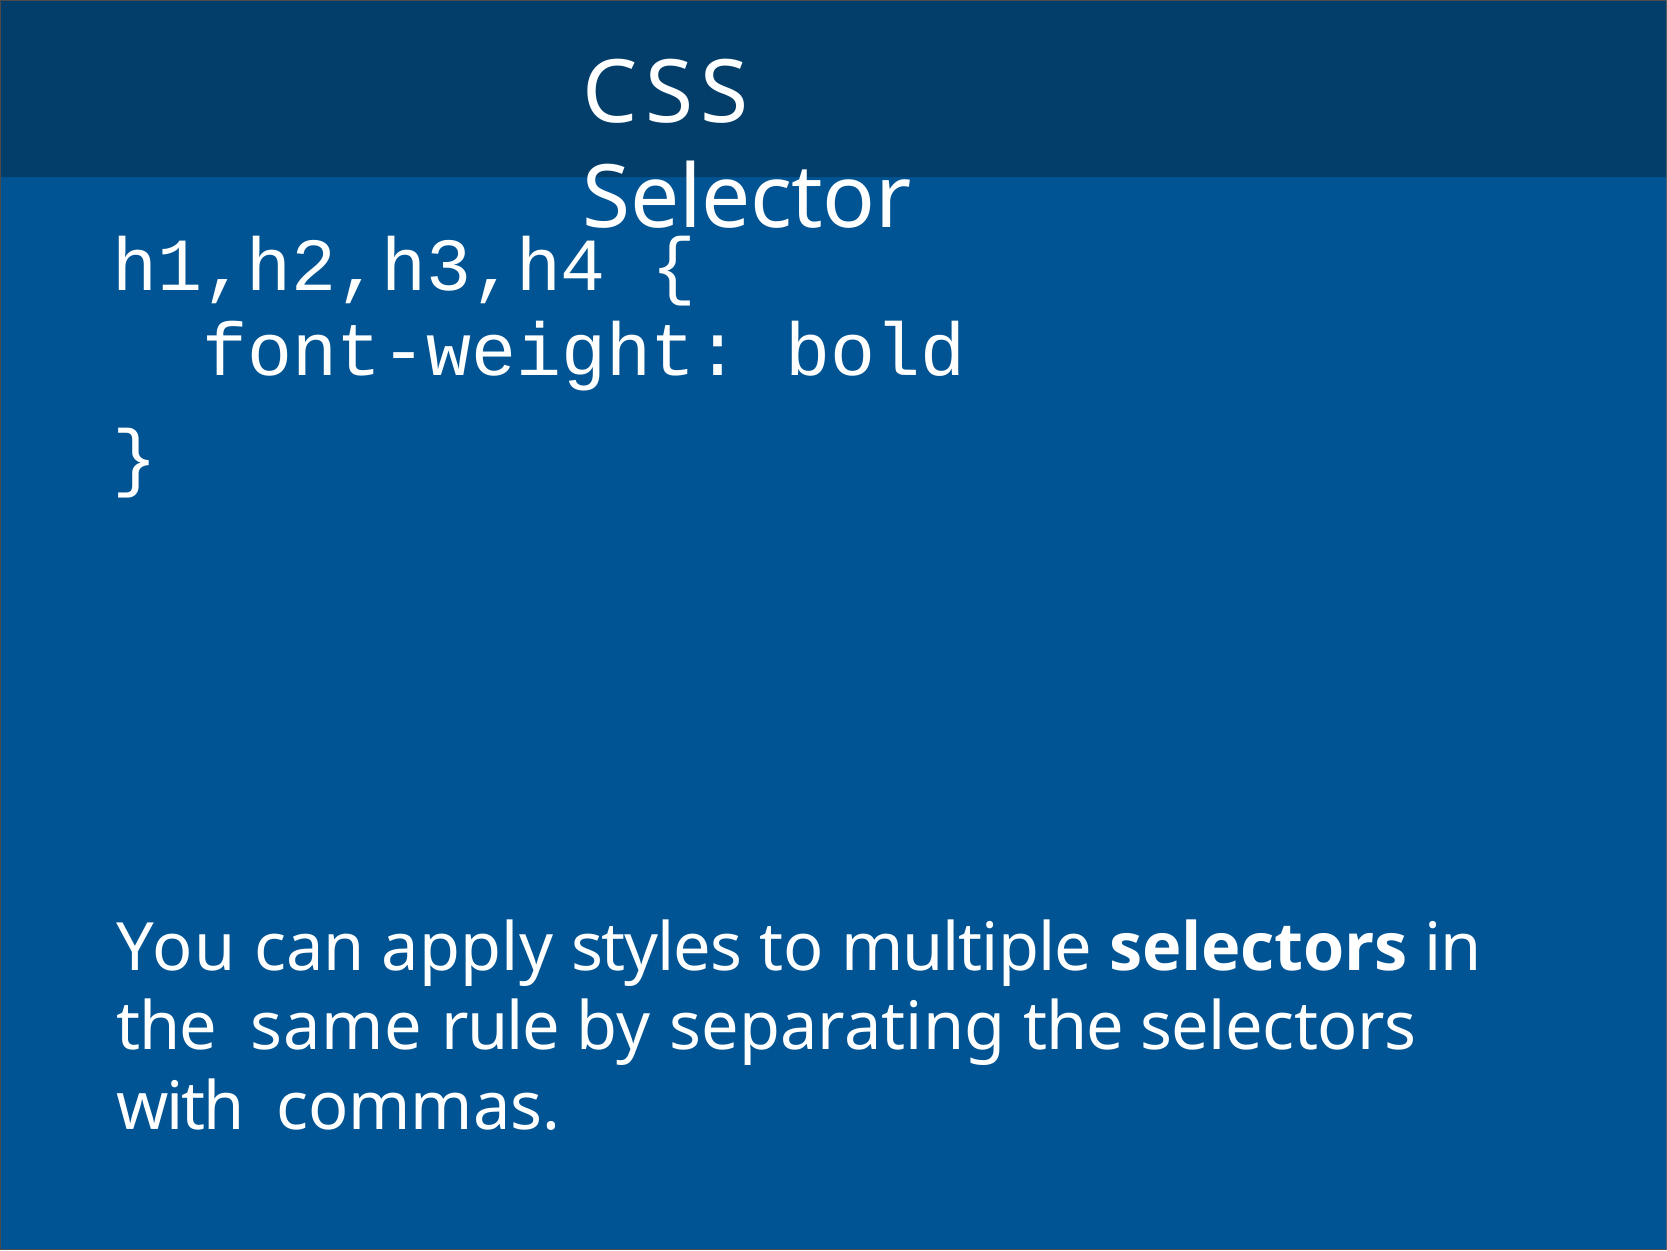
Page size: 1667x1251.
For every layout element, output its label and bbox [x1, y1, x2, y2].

text_box [0, 0, 1667, 1250]
